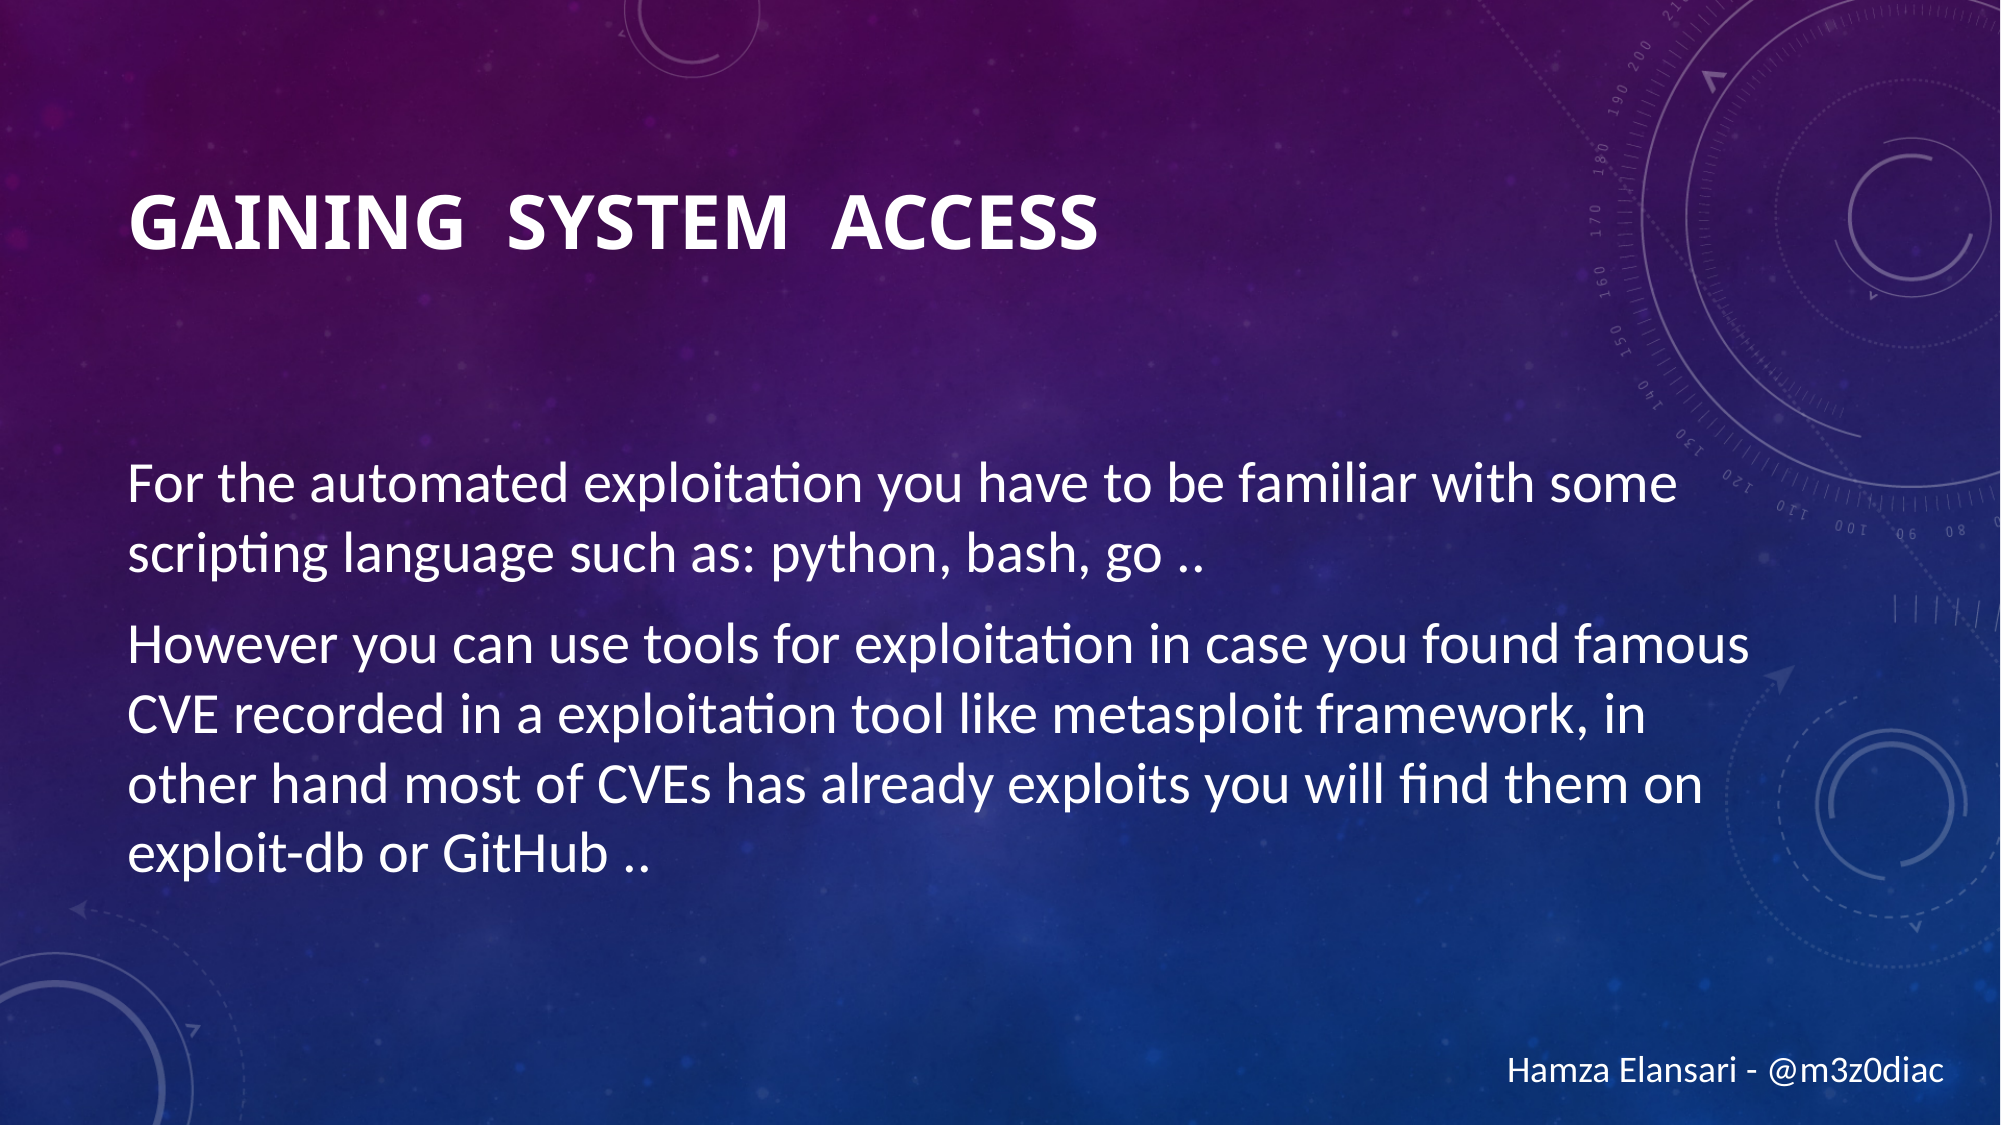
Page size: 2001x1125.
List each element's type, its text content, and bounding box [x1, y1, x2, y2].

title Gaining System Access [112, 99, 1775, 339]
picture [0, 0, 2001, 1125]
list For the automated exploitation you have to be familiar with some scripting language such as: python, bash, go .. However you can use tools for exploitation in case you found famous CVE recorded in a exploitation tool like metasploit framework, in other hand most of CVEs has already exploits you will find them on exploit-db or GitHub .. [112, 351, 1802, 978]
text_box Hamza Elansari - @m3z0diac [1492, 1037, 1960, 1098]
